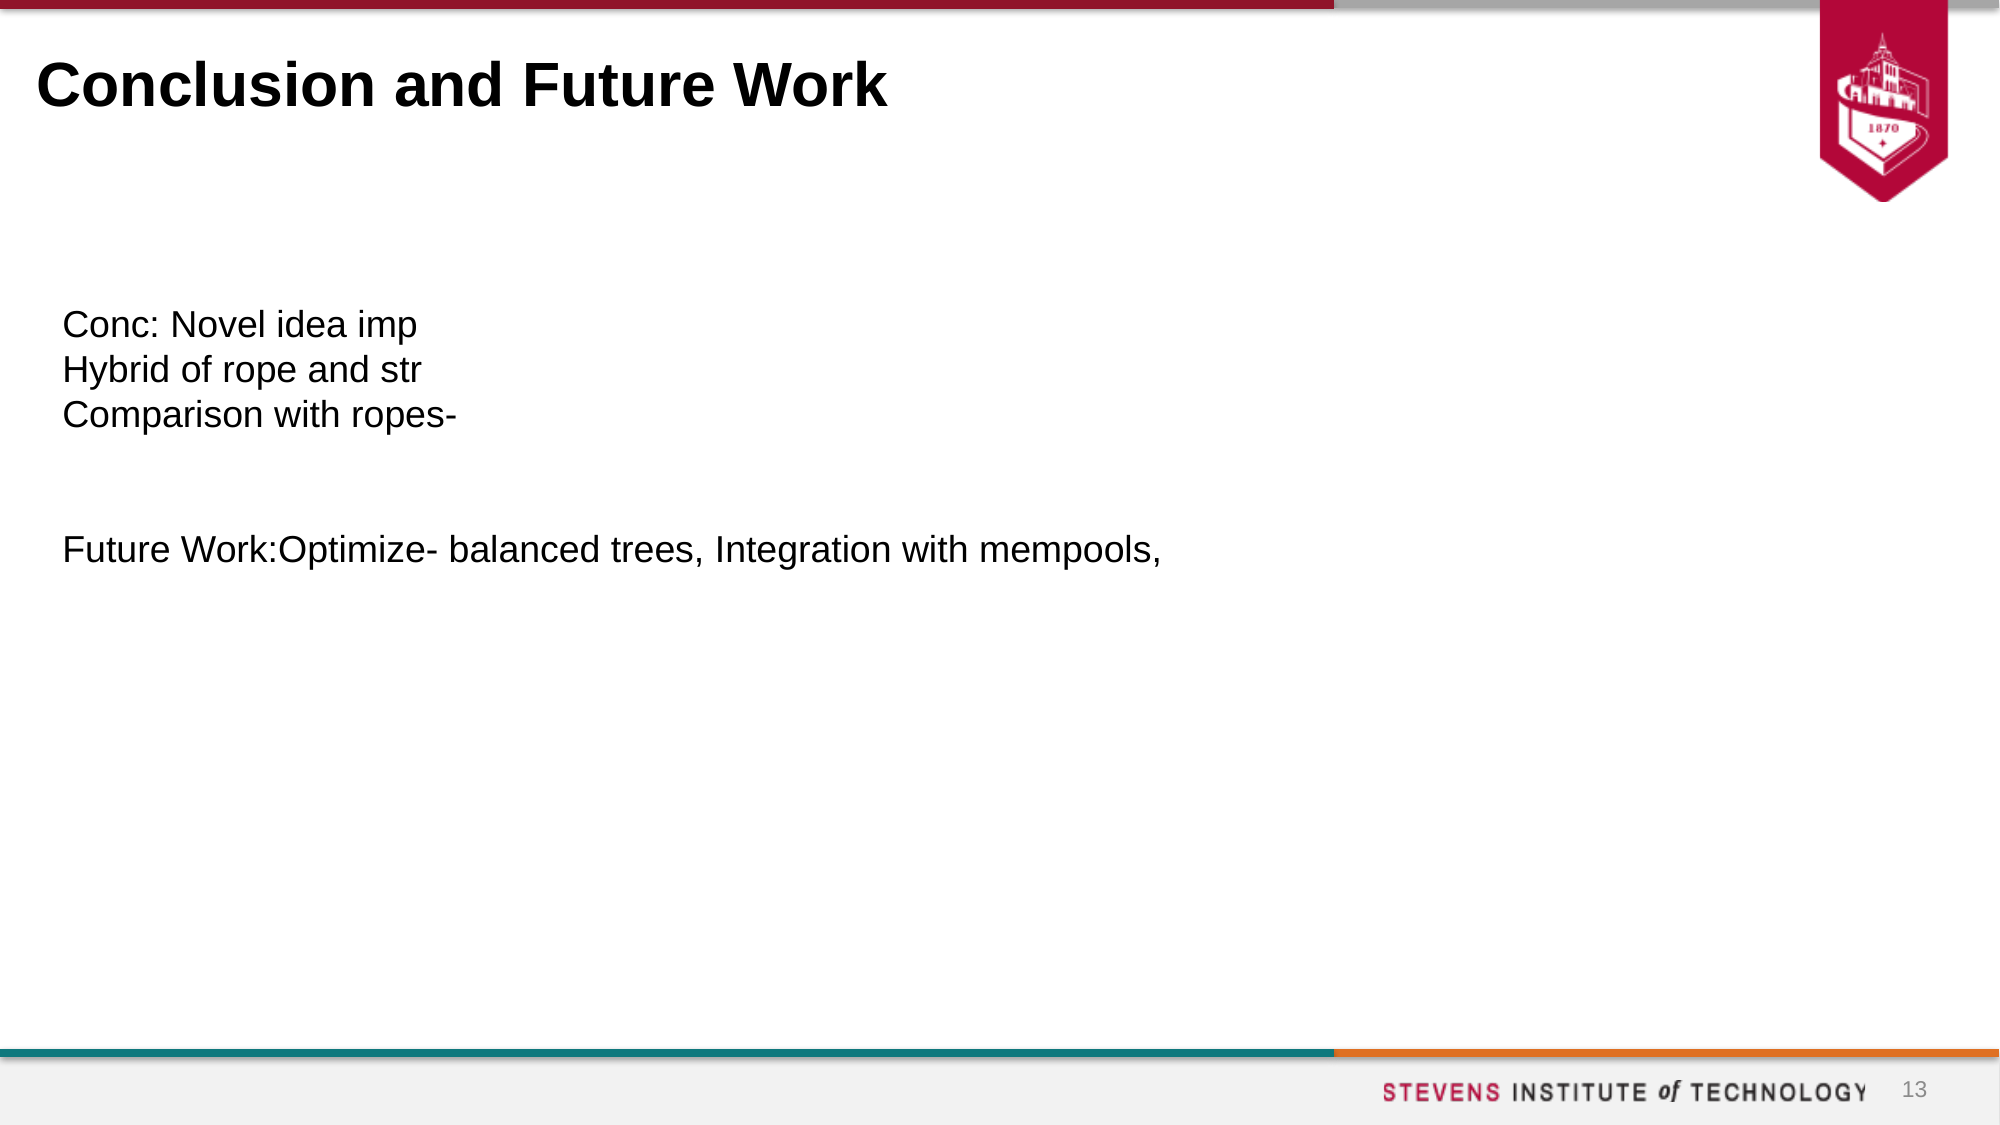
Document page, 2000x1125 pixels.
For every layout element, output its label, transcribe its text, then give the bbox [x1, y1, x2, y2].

title Conclusion and Future Work [21, 36, 1619, 124]
slide_number 13 [1862, 1057, 1967, 1118]
list Conc: Novel idea imp Hybrid of rope and str Comparison with ropes- Future Work:Optimize- balanced trees, Integration with mempools, [47, 292, 1742, 686]
